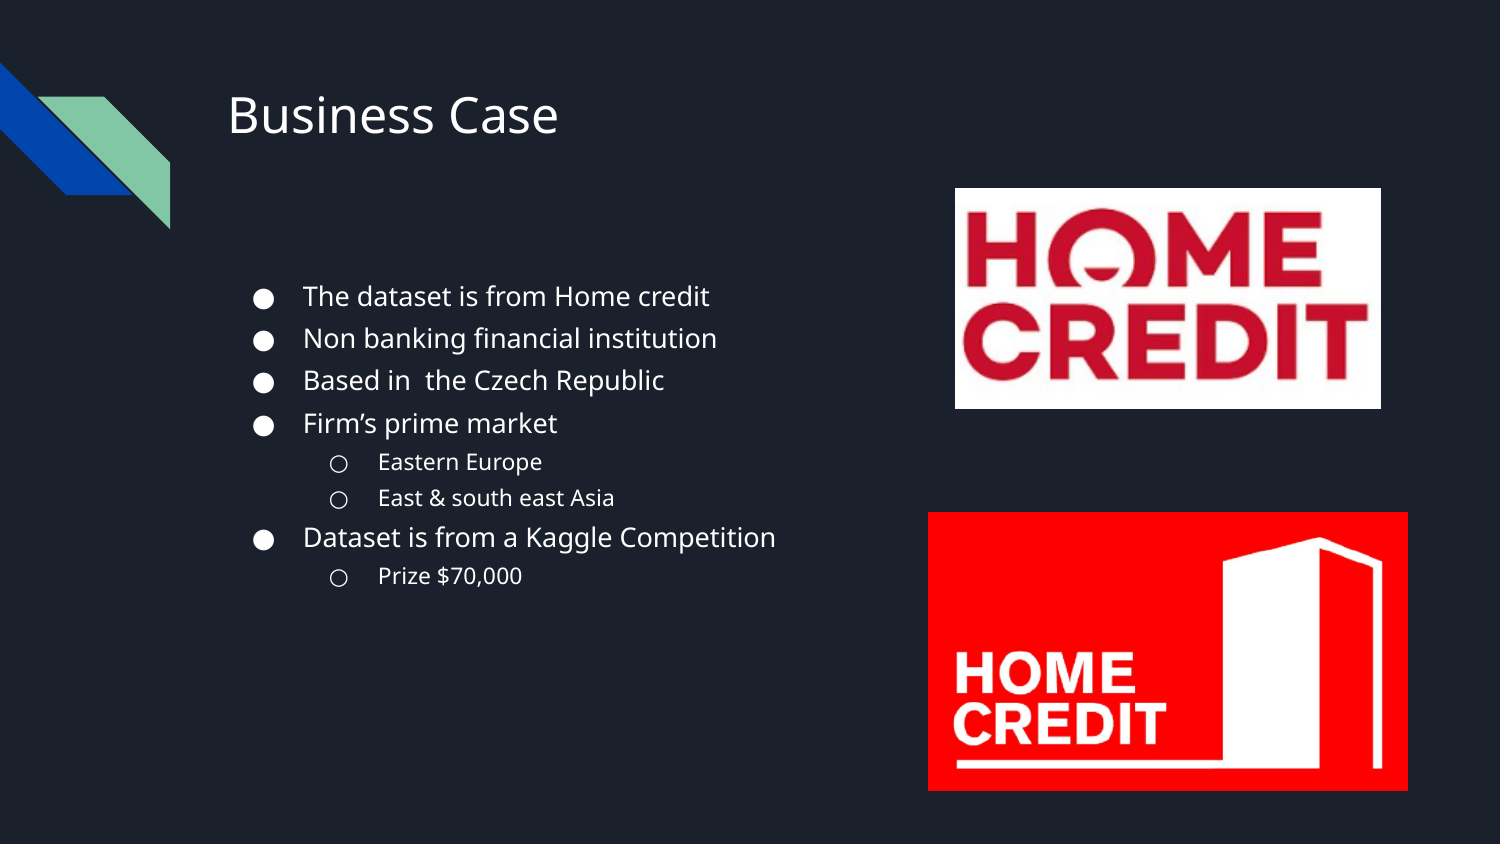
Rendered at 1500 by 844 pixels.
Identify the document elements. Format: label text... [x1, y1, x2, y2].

picture [928, 512, 1408, 792]
list The dataset is from Home credit Non banking financial institution Based in the Czech Republic Firm’s prime market Eastern Europe East & south east Asia Dataset is from a Kaggle Competition Prize $70,000 [212, 257, 1368, 735]
title Business Case [212, 64, 1368, 215]
picture [955, 188, 1381, 409]
